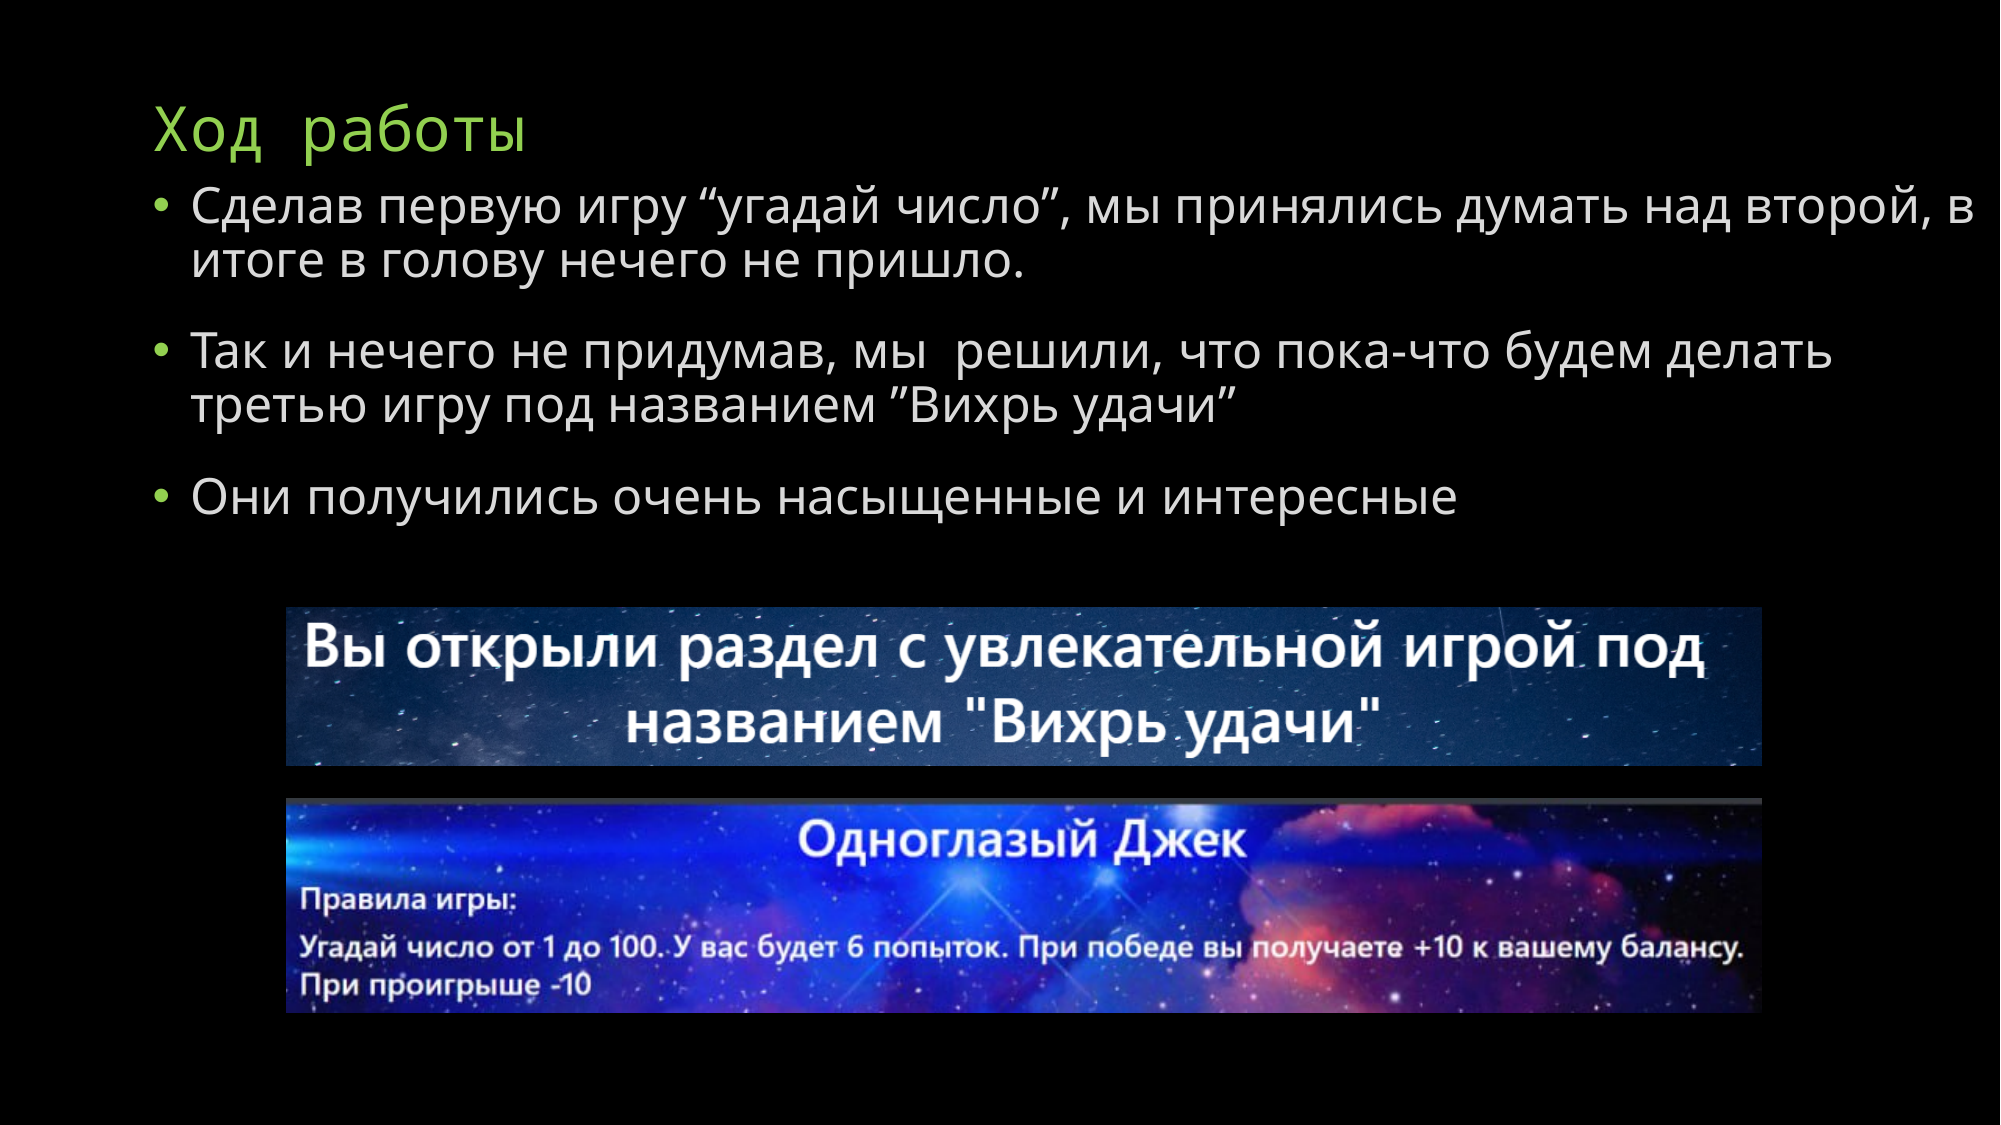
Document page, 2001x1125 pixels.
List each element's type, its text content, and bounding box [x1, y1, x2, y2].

picture [285, 798, 1762, 1013]
title Ход работы [137, 90, 634, 172]
list Сделав первую игру “угадай число”, мы принялись думать над второй, в итоге в голову нечего не пришло. Так и нечего не придумав, мы решили, что пока-что будем делать третью игру под названием ”Вихрь удачи” Они получились очень насыщенные и интересные [137, 172, 2000, 575]
picture [285, 607, 1762, 766]
